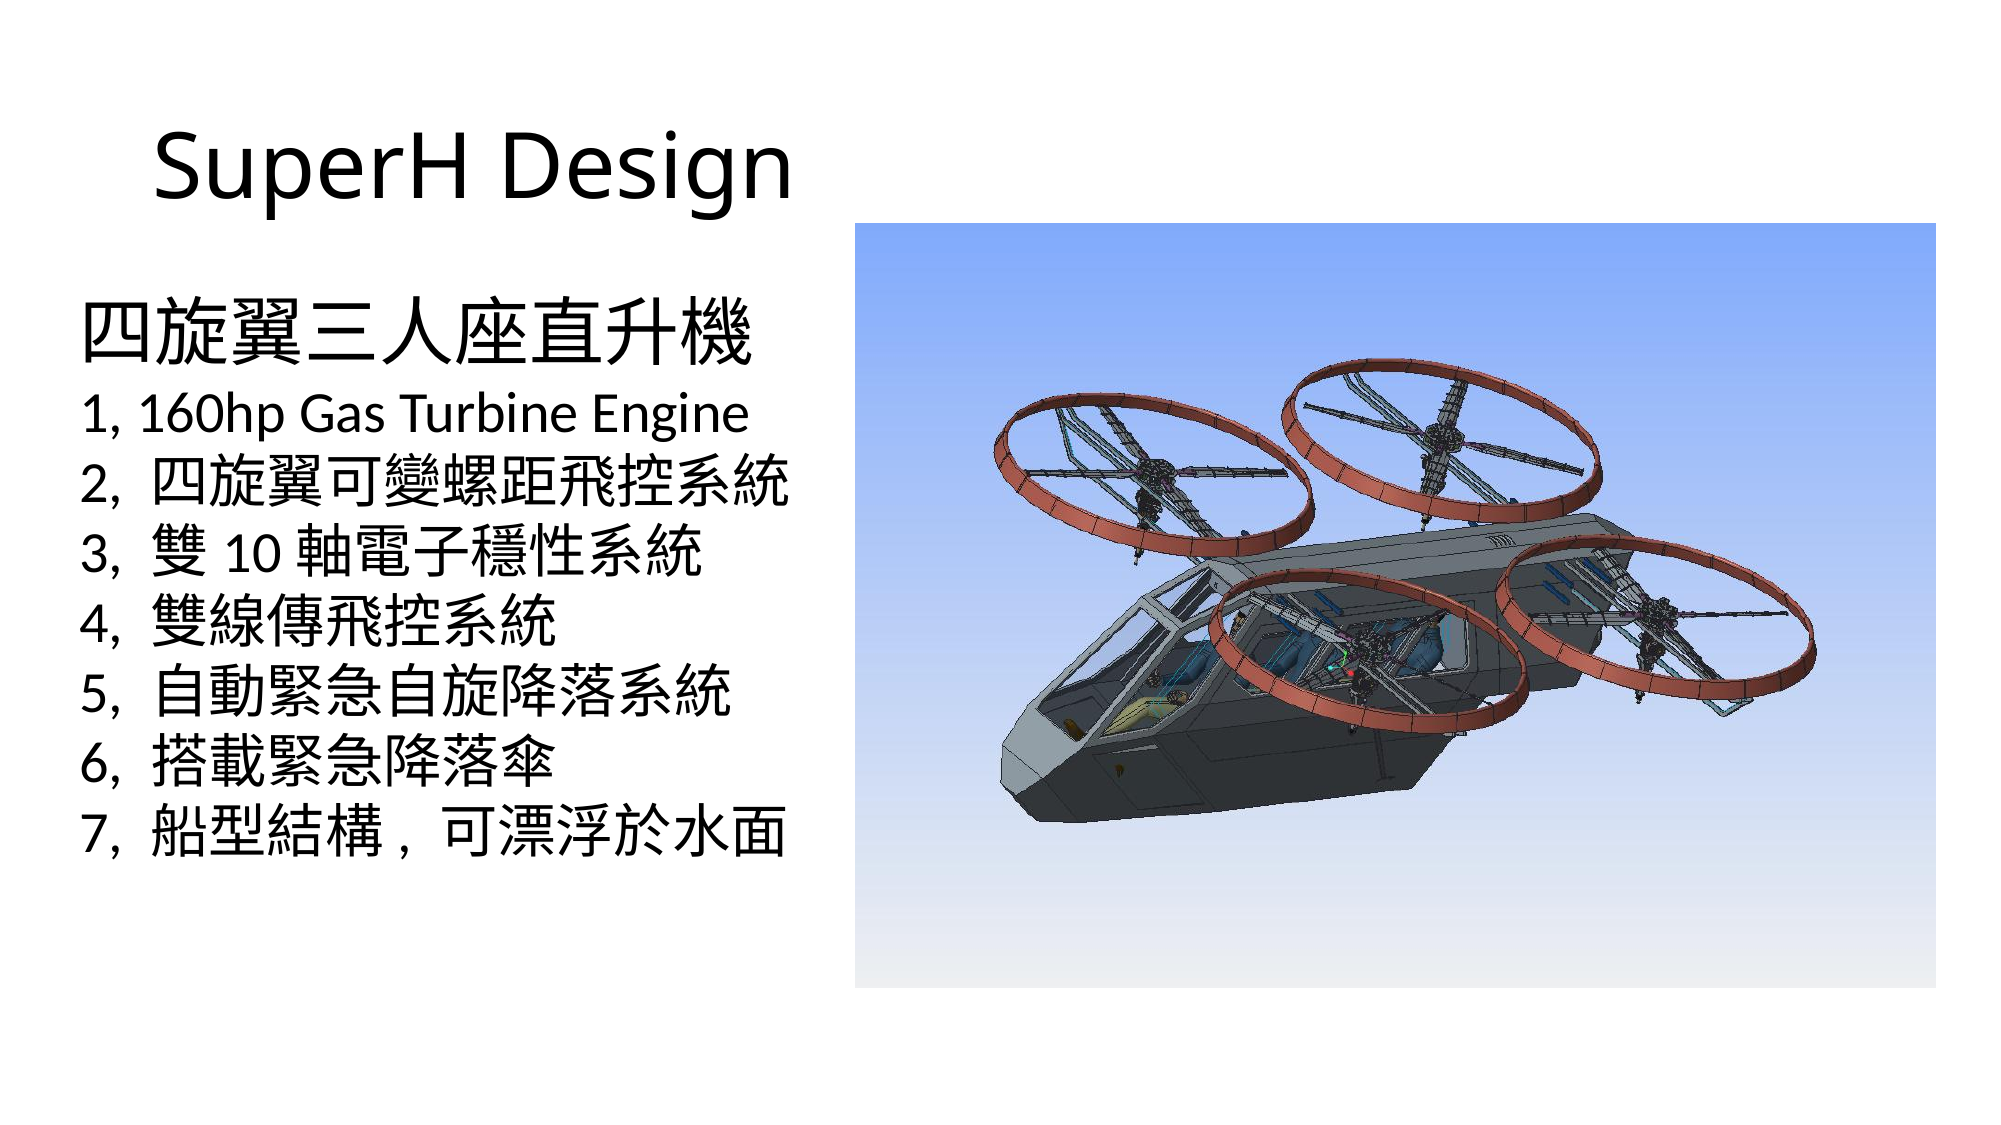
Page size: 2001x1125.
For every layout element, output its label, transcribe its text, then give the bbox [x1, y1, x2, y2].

title SuperH Design [137, 59, 1863, 278]
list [855, 223, 1936, 988]
text_box 四旋翼三人座直升機 1, 160hp Gas Turbine Engine 2, 四旋翼可變螺距飛控系統 3, 雙10軸電子穩性系統 4, 雙線傳飛控系統 5, 自動緊急自旋降落系統 6, 搭載緊急降落傘 7, 船型結構, 可漂浮於水面 [64, 277, 812, 1125]
